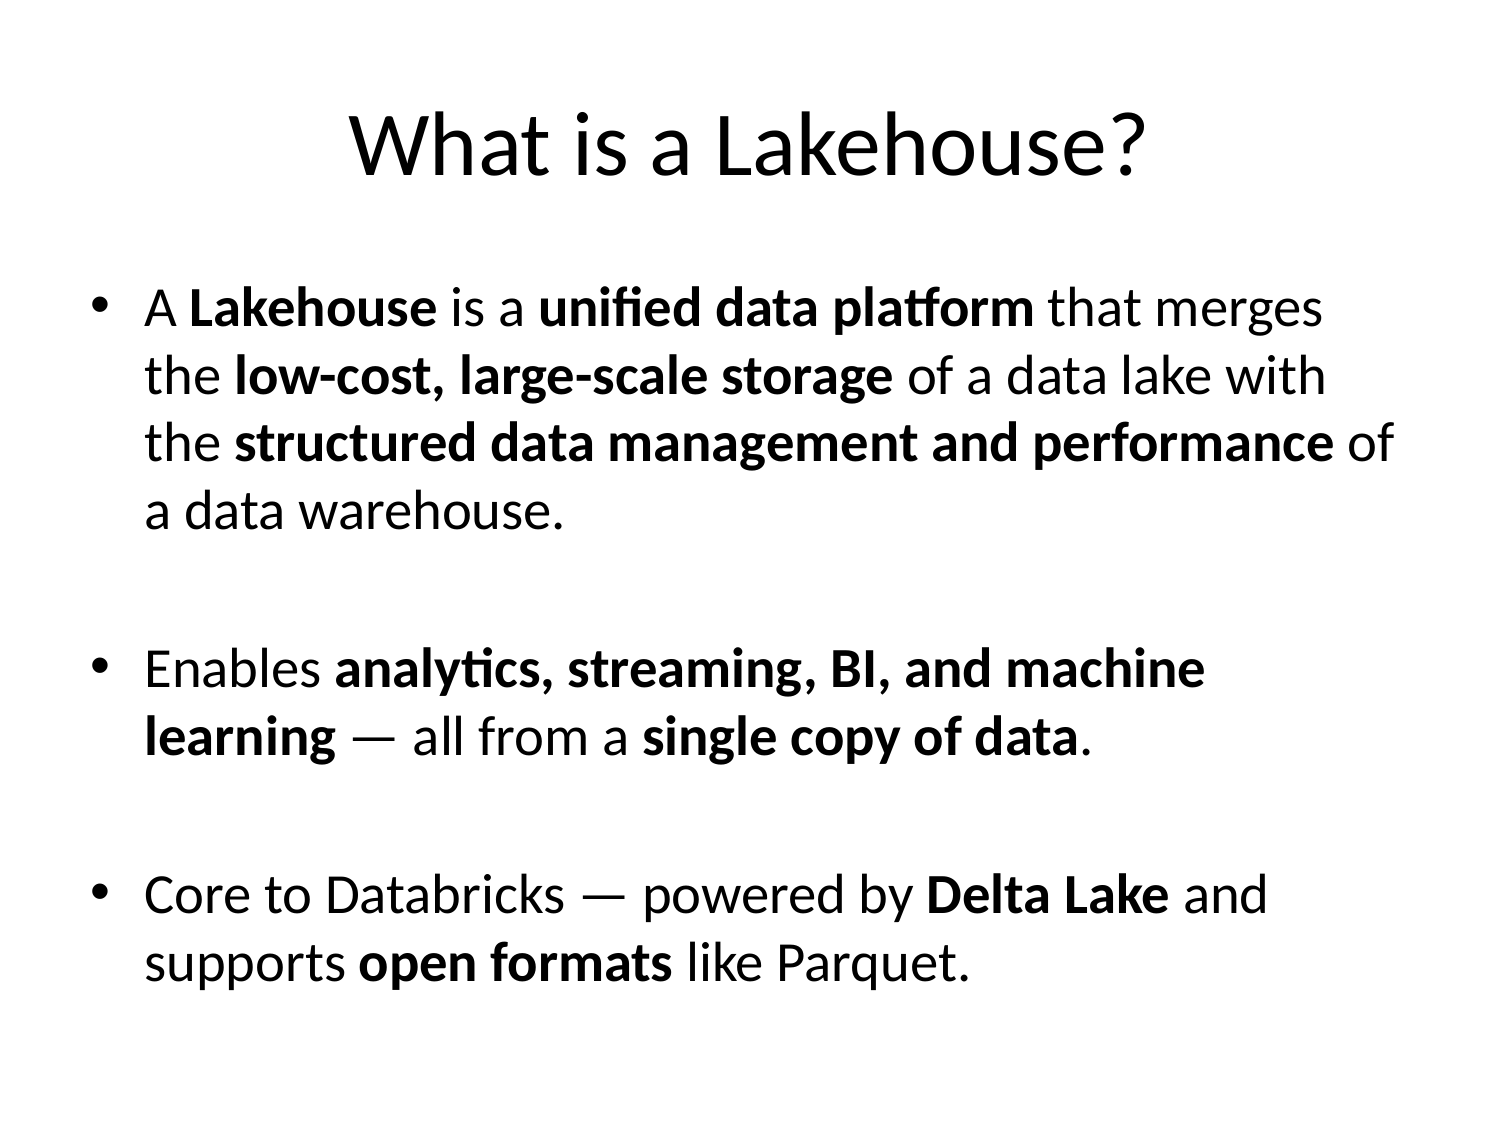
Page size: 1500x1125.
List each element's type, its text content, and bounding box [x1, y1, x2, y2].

title What is a Lakehouse? [75, 45, 1425, 233]
list A Lakehouse is a unified data platform that merges the low-cost, large-scale storage of a data lake with the structured data management and performance of a data warehouse. Enables analytics, streaming, BI, and machine learning — all from a single copy of data. Core to Databricks — powered by Delta Lake and supports open formats like Parquet. [75, 262, 1425, 1005]
